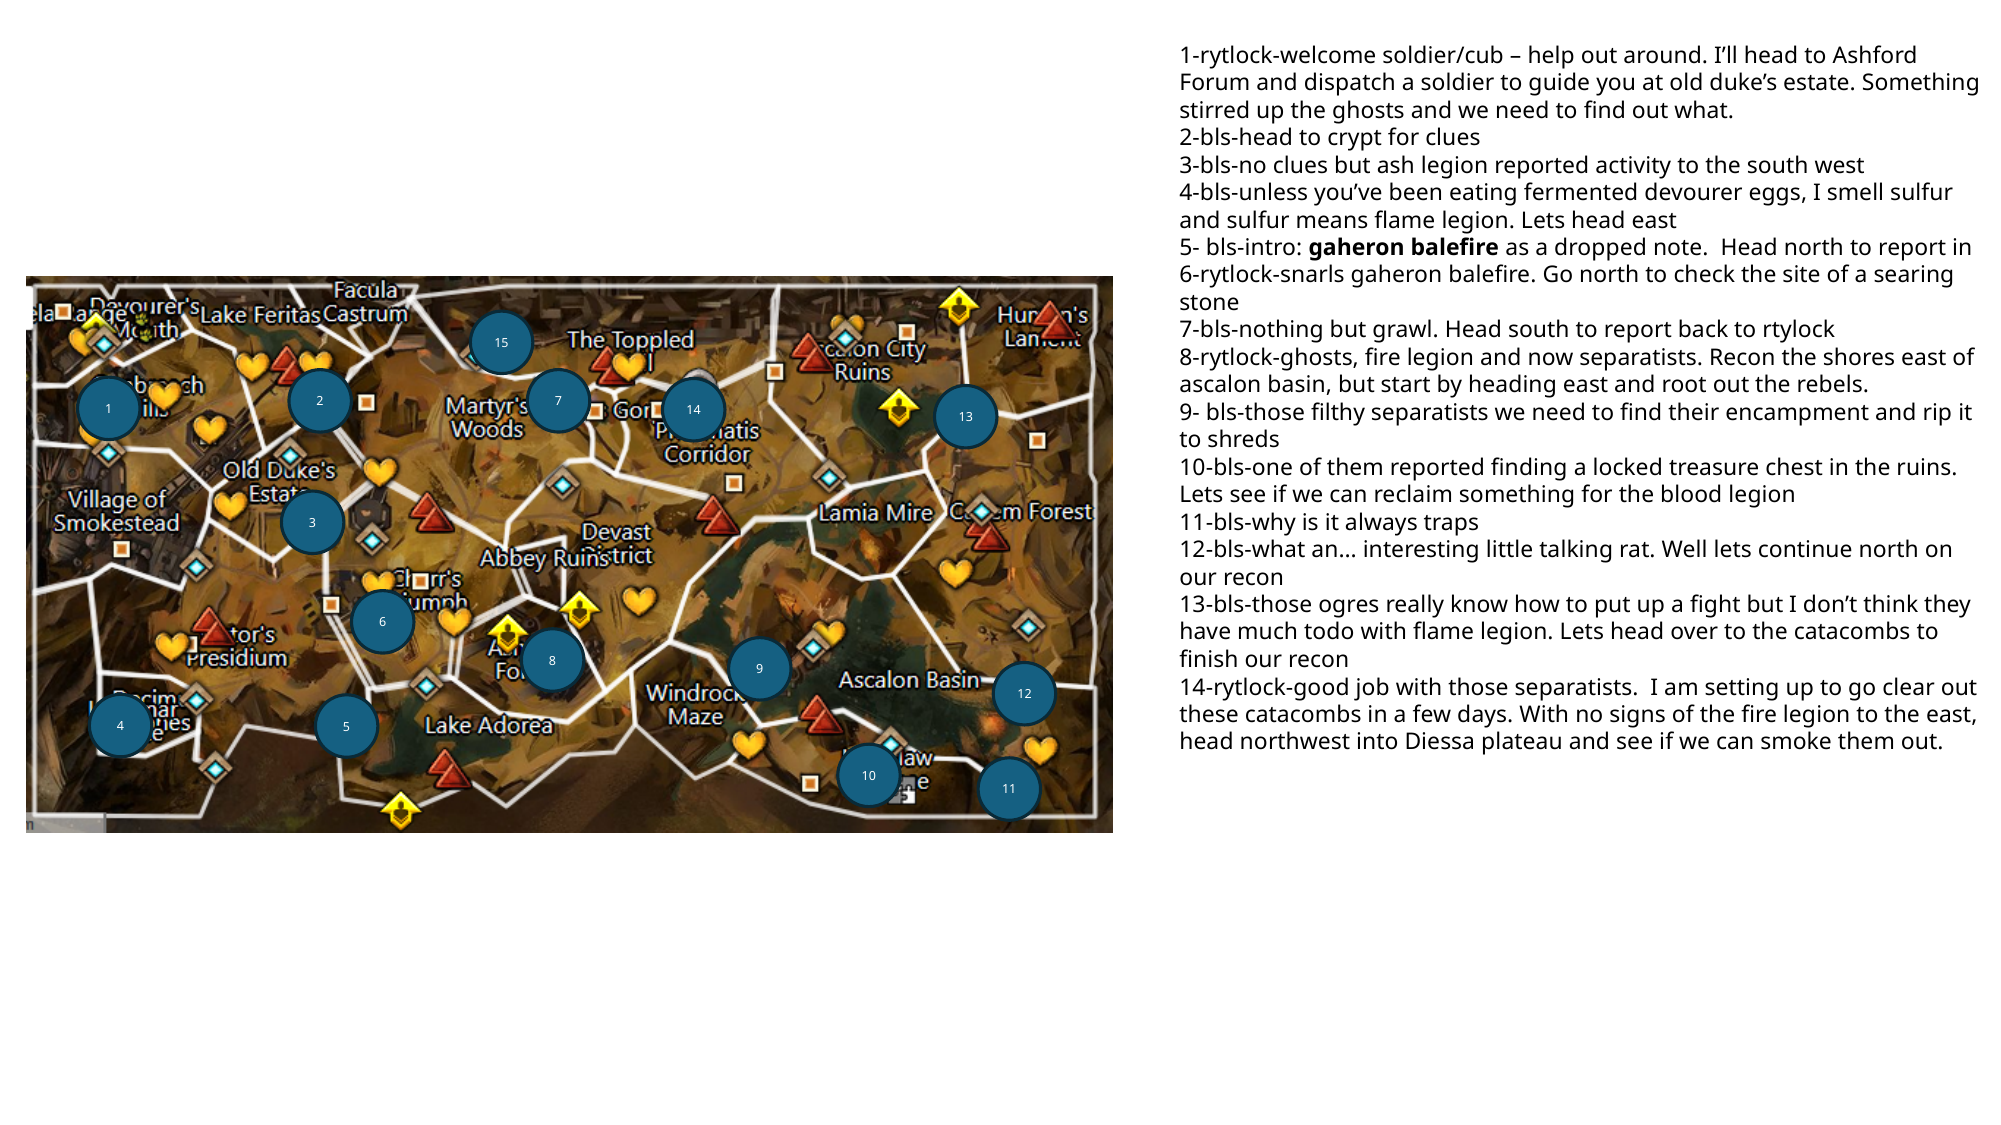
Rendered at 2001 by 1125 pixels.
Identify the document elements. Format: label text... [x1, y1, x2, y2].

picture [26, 275, 1113, 833]
text_box 1-rytlock-welcome soldier/cub – help out around. I’ll head to Ashford Forum and dispatch a soldier to guide you at old duke’s estate. Something stirred up the ghosts and we need to find out what. 2-bls-head to crypt for clues 3-bls-no clues but ash legion reported activity to the south west 4-bls-unless you’ve been eating fermented devourer eggs, I smell sulfur and sulfur means flame legion. Lets head east 5- bls-intro: gaheron balefire as a dropped note. Head north to report in 6-rytlock-snarls gaheron balefire. Go north to check the site of a searing stone 7-bls-nothing but grawl. Head south to report back to rtylock 8-rytlock-ghosts, fire legion and now separatists. Recon the shores east of ascalon basin, but start by heading east and root out the rebels. 9- bls-those filthy separatists we need to find their encampment and rip it to shreds 10-bls-one of them reported finding a locked treasure chest in the ruins. Lets see if we can reclaim something for the blood legion 11-bls-why is it always traps 12-bls-what an… interesting little talking rat. Well lets continue north on our recon 13-bls-those ogres really know how to put up a fight but I don’t think they have much todo with flame legion. Lets head over to the catacombs to finish our recon 14-rytlock-good job with those separatists. I am setting up to go clear out these catacombs in a few days. With no signs of the fire legion to the east, head northwest into Diessa plateau and see if we can smoke them out. [1164, 33, 2000, 762]
